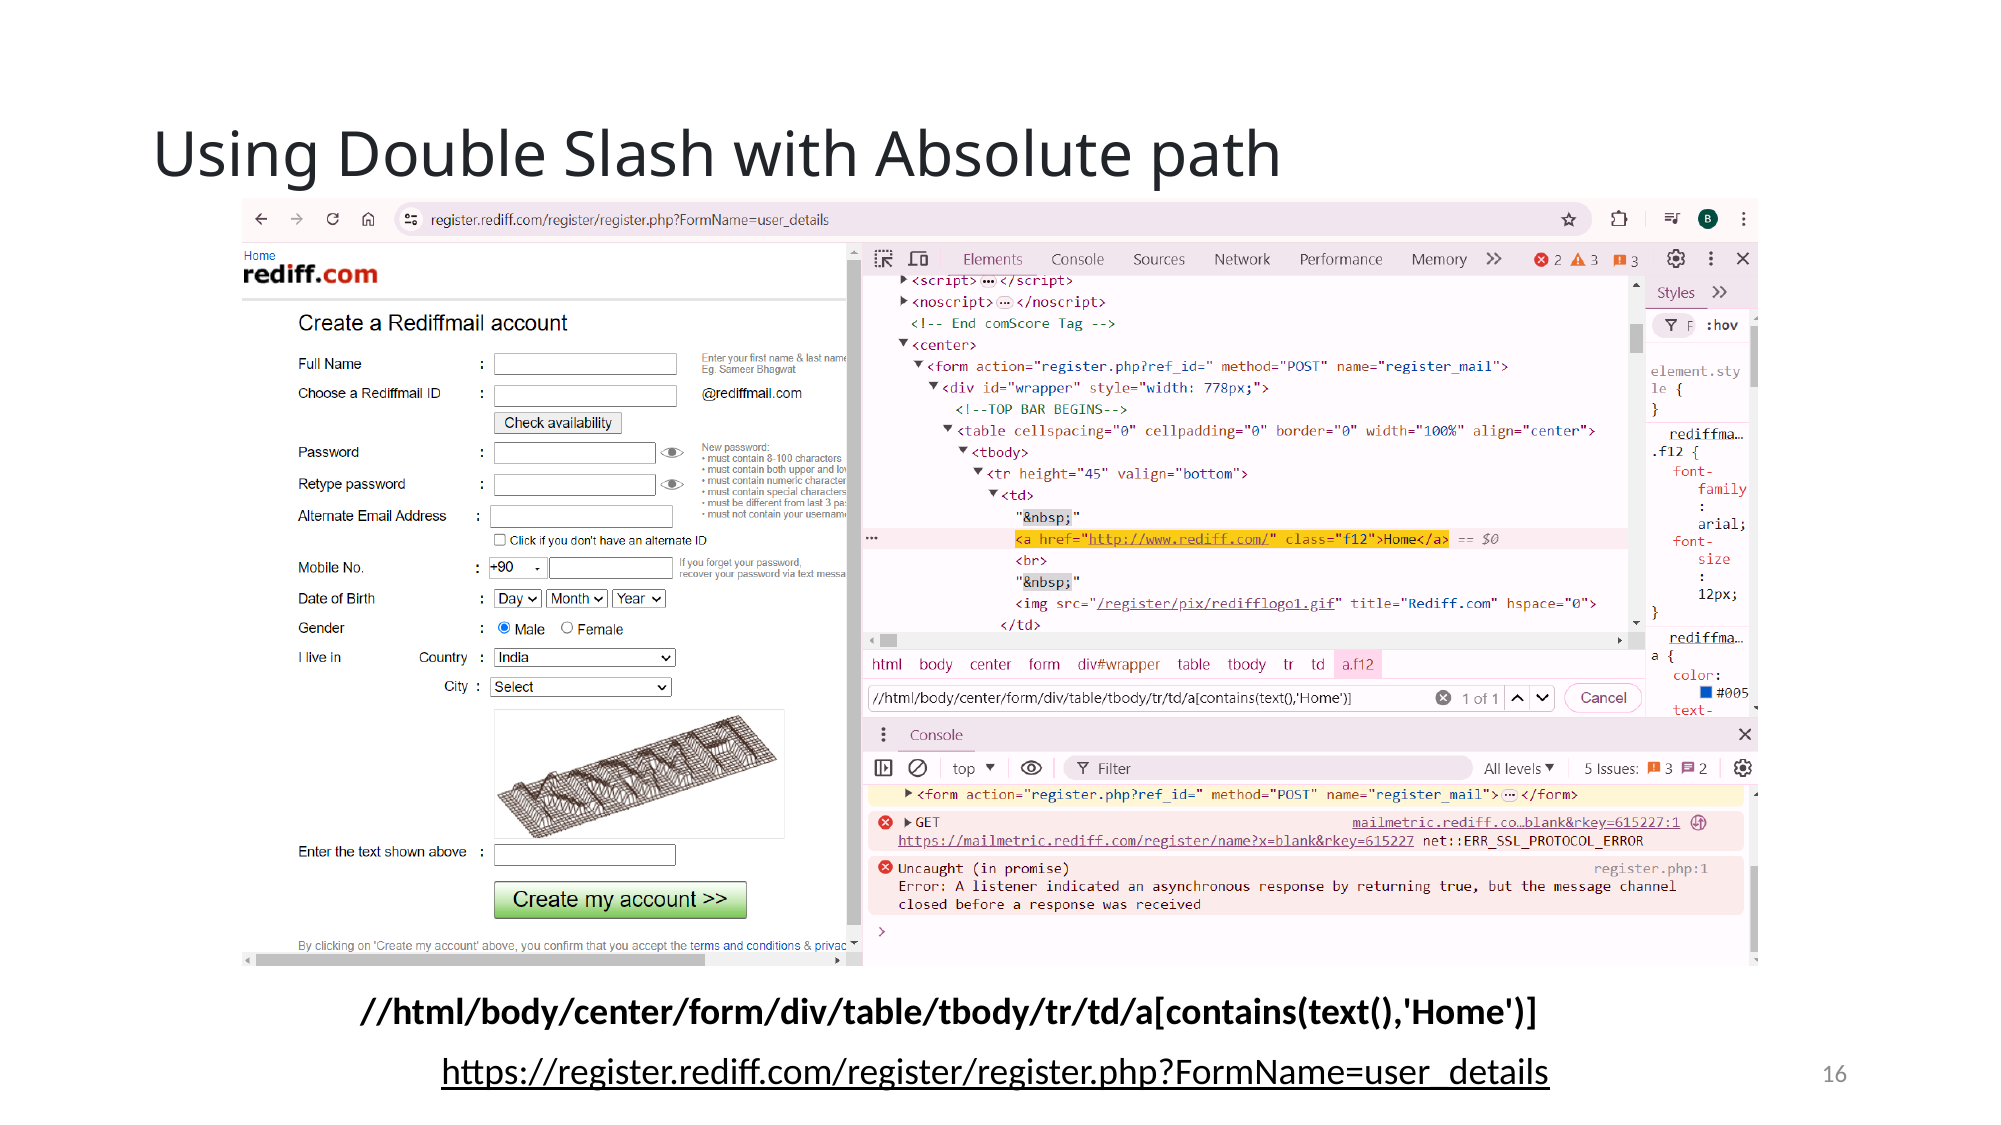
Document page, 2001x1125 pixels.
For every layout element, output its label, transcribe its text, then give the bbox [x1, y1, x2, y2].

slide_number 16 [1412, 1042, 1863, 1103]
text_box //html/body/center/form/div/table/tbody/tr/td/a[contains(text(),'Home')] [345, 979, 1598, 1040]
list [242, 198, 1758, 966]
text_box https://register.rediff.com/register/register.php?FormName=user_details [371, 1039, 1629, 1100]
title Using Double Slash with Absolute path [137, 114, 1863, 333]
